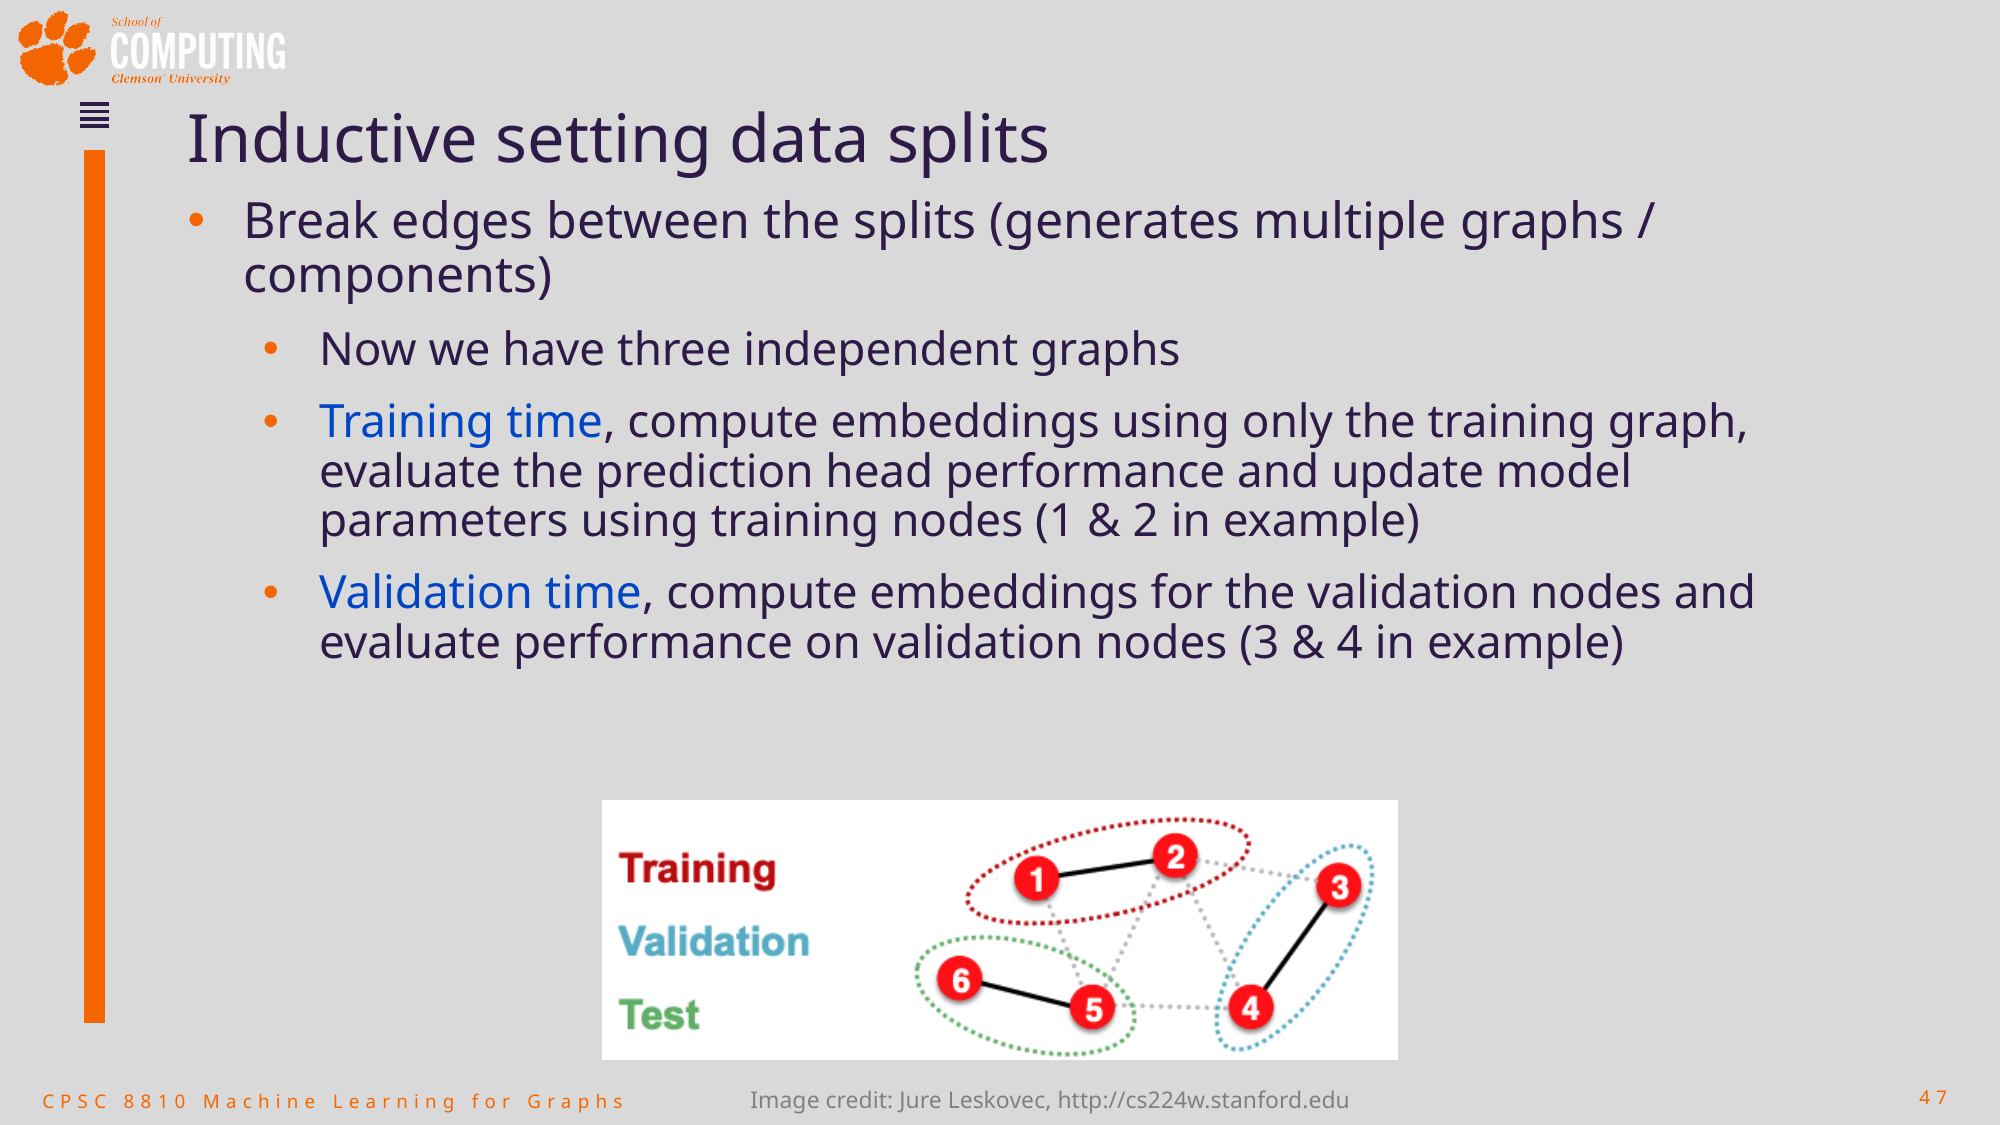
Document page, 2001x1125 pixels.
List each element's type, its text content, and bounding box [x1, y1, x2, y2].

text_box Image credit: Jure Leskovec, http://cs224w.stanford.edu [735, 1078, 1366, 1121]
list Break edges between the splits (generates multiple graphs / components) Now we have three independent graphs Training time, compute embeddings using only the training graph, evaluate the prediction head performance and update model parameters using training nodes (1 & 2 in example) Validation time, compute embeddings for the validation nodes and evaluate performance on validation nodes (3 & 4 in example) [187, 195, 1855, 619]
picture [602, 800, 1398, 1060]
picture [18, 10, 285, 86]
title Inductive setting data splits [187, 104, 1913, 178]
